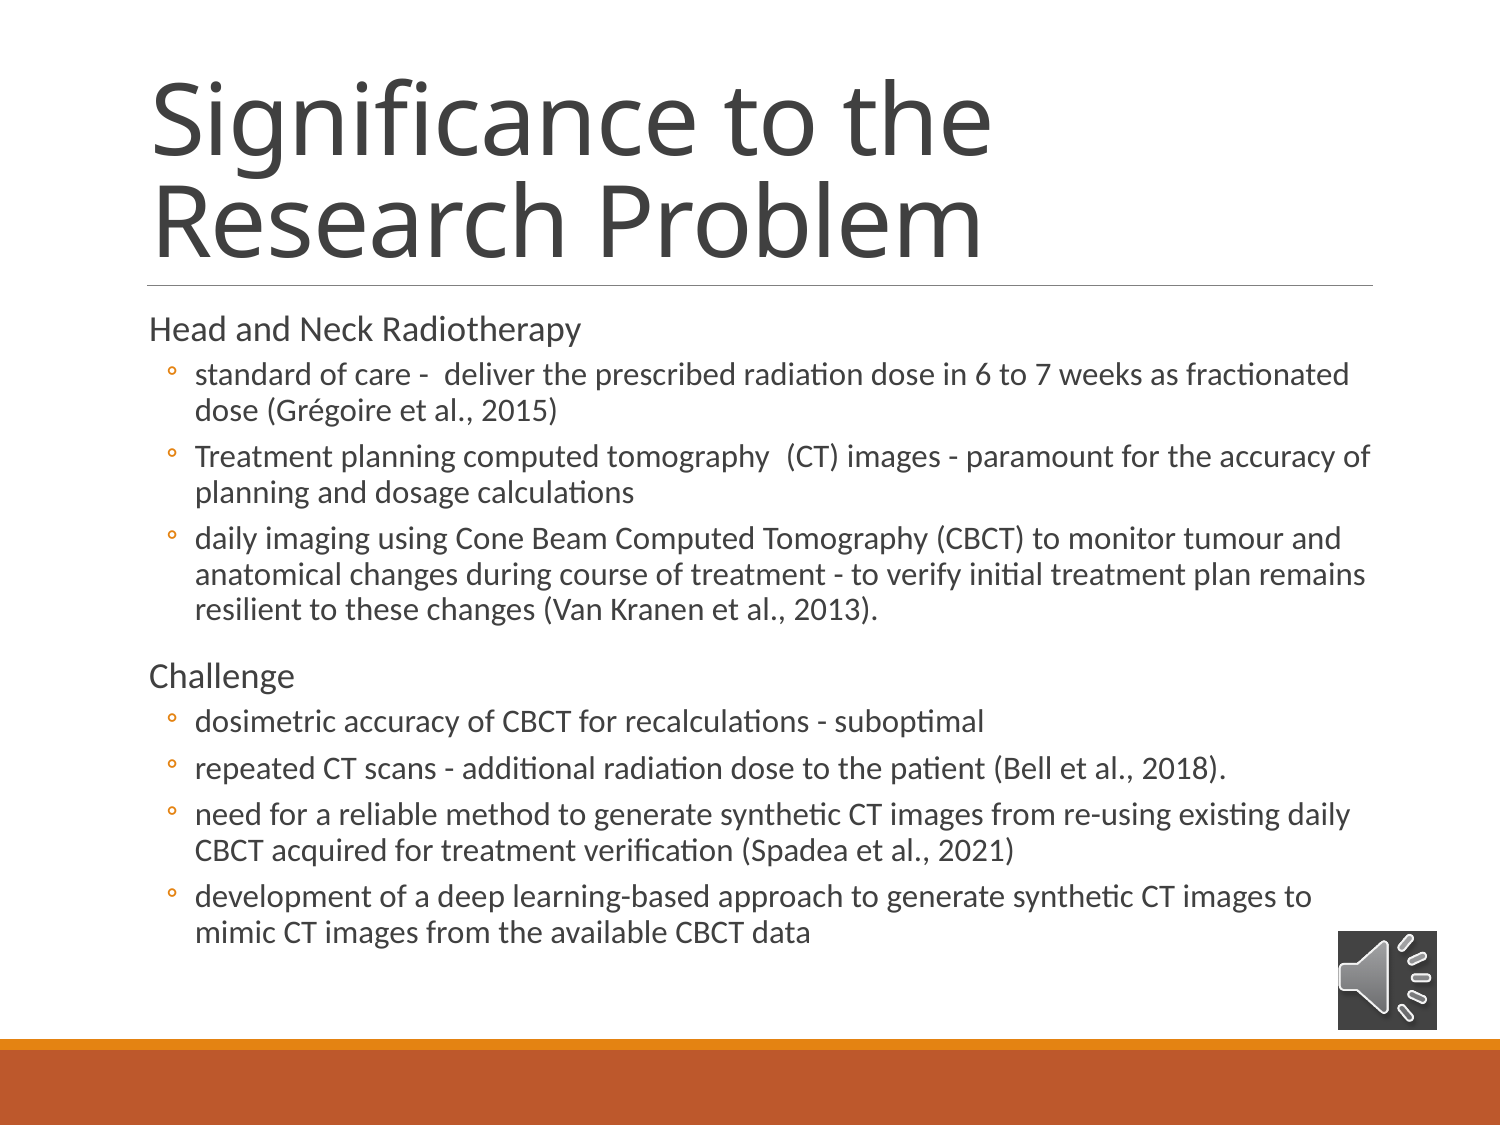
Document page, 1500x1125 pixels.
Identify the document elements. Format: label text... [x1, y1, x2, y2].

title Significance to the Research Problem [135, 47, 1373, 285]
picture [1336, 929, 1438, 1031]
list Head and Neck Radiotherapy standard of care - deliver the prescribed radiation dose in 6 to 7 weeks as fractionated dose (Grégoire et al., 2015) Treatment planning computed tomography (CT) images - paramount for the accuracy of planning and dosage calculations daily imaging using Cone Beam Computed Tomography (CBCT) to monitor tumour and anatomical changes during course of treatment - to verify initial treatment plan remains resilient to these changes (Van Kranen et al., 2013). Challenge dosimetric accuracy of CBCT for recalculations - suboptimal repeated CT scans - additional radiation dose to the patient (Bell et al., 2018). need for a reliable method to generate synthetic CT images from re-using existing daily CBCT acquired for treatment verification (Spadea et al., 2021) development of a deep learning-based approach to generate synthetic CT images to mimic CT images from the available CBCT data [135, 302, 1373, 963]
